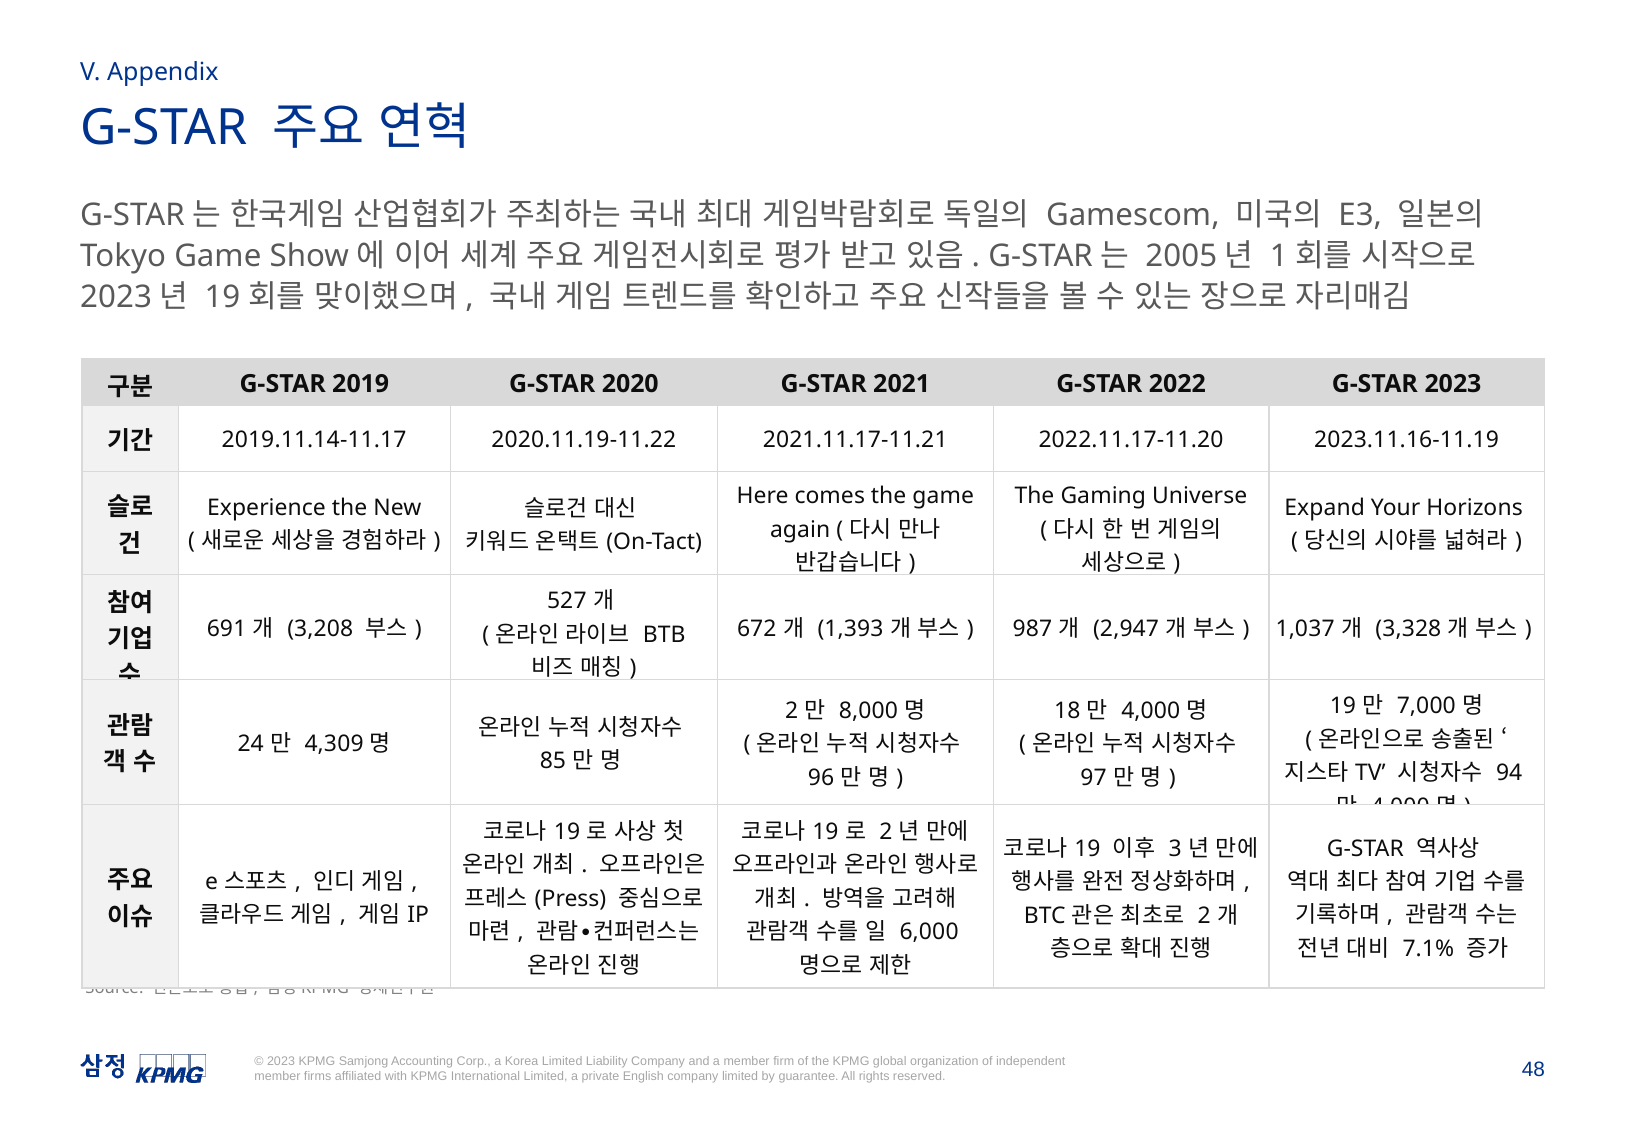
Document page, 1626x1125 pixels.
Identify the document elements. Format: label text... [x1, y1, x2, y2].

table_header G-STAR 2020 [451, 359, 717, 405]
table_cell Here comes the game again (다시 만나 반갑습니다) [718, 472, 993, 574]
table_cell 1,037개 (3,328개 부스) [1270, 575, 1544, 679]
table_cell 2021.11.17-11.21 [718, 406, 993, 471]
list G-STAR는 한국게임 산업협회가 주최하는 국내 최대 게임박람회로 독일의 Gamescom, 미국의 E3, 일본의 Tokyo Game Show에 이어 세계 주요 게임전시회로 평가 받고 있음. G-STAR는 2005년 1회를 시작으로 2023년 19회를 맞이했으며, 국내 게임 트렌드를 확인하고 주요 신작들을 볼 수 있는 장으로 자리매김 [80, 190, 1545, 333]
text_box Source: 언론보도 종합, 삼정KPMG 경제연구원 [85, 989, 789, 997]
table_cell 691개 (3,208 부스) [179, 575, 450, 679]
table_cell Experience the New (새로운 세상을 경험하라) [179, 472, 450, 574]
list V. Appendix [80, 54, 1545, 85]
table_cell 온라인 누적 시청자수 85만 명 [451, 680, 717, 804]
table_cell 기간 [83, 406, 178, 471]
table_cell 참여 기업 수 [83, 575, 178, 679]
table_cell 코로나19로 2년 만에 오프라인과 온라인 행사로 개최. 방역을 고려해 관람객 수를 일 6,000명으로 제한 [718, 805, 993, 987]
table_cell 2019.11.14-11.17 [179, 406, 450, 471]
table_cell G-STAR 역사상 역대 최다 참여 기업 수를 기록하며, 관람객 수는 전년 대비 7.1% 증가 [1270, 805, 1544, 987]
table_cell 2만 8,000명 (온라인 누적 시청자수 96만 명) [718, 680, 993, 804]
table_cell 슬로건 [83, 472, 178, 574]
table_cell The Gaming Universe (다시 한 번 게임의 세상으로) [994, 472, 1268, 574]
table_header G-STAR 2019 [179, 359, 450, 405]
table_header G-STAR 2022 [994, 359, 1268, 405]
table_cell 987개 (2,947개 부스) [994, 575, 1268, 679]
table_cell 24만 4,309명 [179, 680, 450, 804]
table_cell 2022.11.17-11.20 [994, 406, 1268, 471]
table_cell 2023.11.16-11.19 [1270, 406, 1544, 471]
table_cell 527개 (온라인 라이브 BTB 비즈 매칭) [451, 575, 717, 679]
table_cell 18만 4,000명 (온라인 누적 시청자수 97만 명) [994, 680, 1268, 804]
table_cell e스포츠, 인디 게임, 클라우드 게임, 게임IP [179, 805, 450, 987]
table_cell 코로나19 이후 3년 만에 행사를 완전 정상화하며, BTC관은 최초로 2개 층으로 확대 진행 [994, 805, 1268, 987]
table_header 구분 [83, 359, 178, 405]
table_cell 코로나19로 사상 첫 온라인 개최. 오프라인은 프레스(Press) 중심으로 마련, 관람∙컨퍼런스는 온라인 진행 [451, 805, 717, 987]
table_cell 672개 (1,393개 부스) [718, 575, 993, 679]
table_cell 주요 이슈 [83, 805, 178, 987]
table_header G-STAR 2021 [718, 359, 993, 405]
table_cell Expand Your Horizons (당신의 시야를 넓혀라) [1270, 472, 1544, 574]
table_cell 관람객 수 [83, 680, 178, 804]
picture [80, 1054, 206, 1083]
list G-STAR 주요 연혁 [80, 101, 1545, 155]
table_cell 2020.11.19-11.22 [451, 406, 717, 471]
table_header G-STAR 2023 [1270, 359, 1544, 405]
table_cell 슬로건 대신 키워드 온택트(On-Tact) [451, 472, 717, 574]
table_cell 19만 7,000명 (온라인으로 송출된 ‘지스타TV’ 시청자수 94만 4,000명) [1270, 680, 1544, 804]
